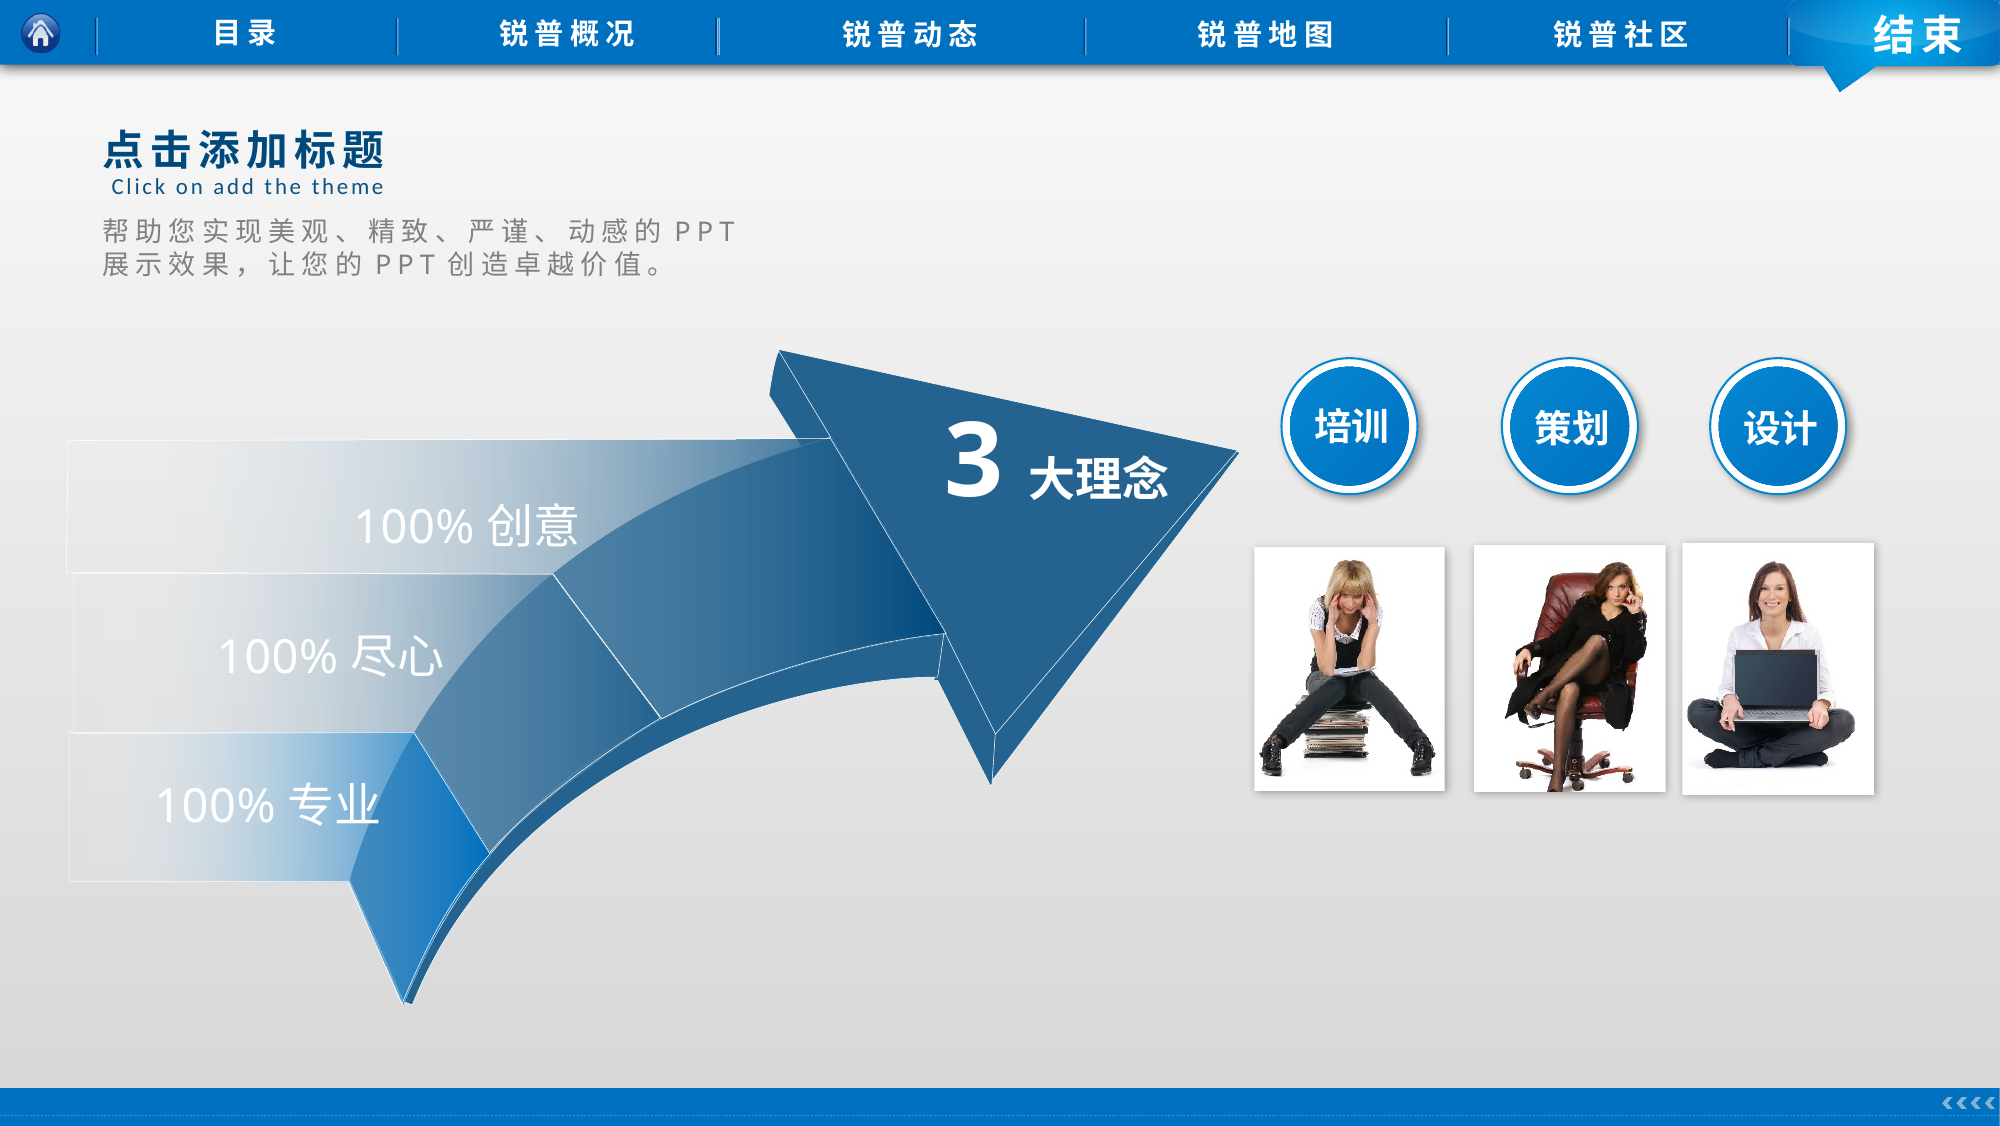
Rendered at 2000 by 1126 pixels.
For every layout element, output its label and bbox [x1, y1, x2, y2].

text_box [1501, 358, 1638, 495]
text_box [66, 438, 947, 719]
picture [1254, 421, 1445, 916]
text_box [73, 719, 661, 854]
text_box [1281, 358, 1418, 495]
text_box [349, 349, 1241, 1005]
text_box [69, 732, 491, 1005]
text_box [87, 116, 799, 289]
picture [1473, 421, 1666, 916]
picture [1682, 421, 1875, 916]
text_box [1710, 358, 1847, 495]
text_box [0, 0, 2000, 67]
